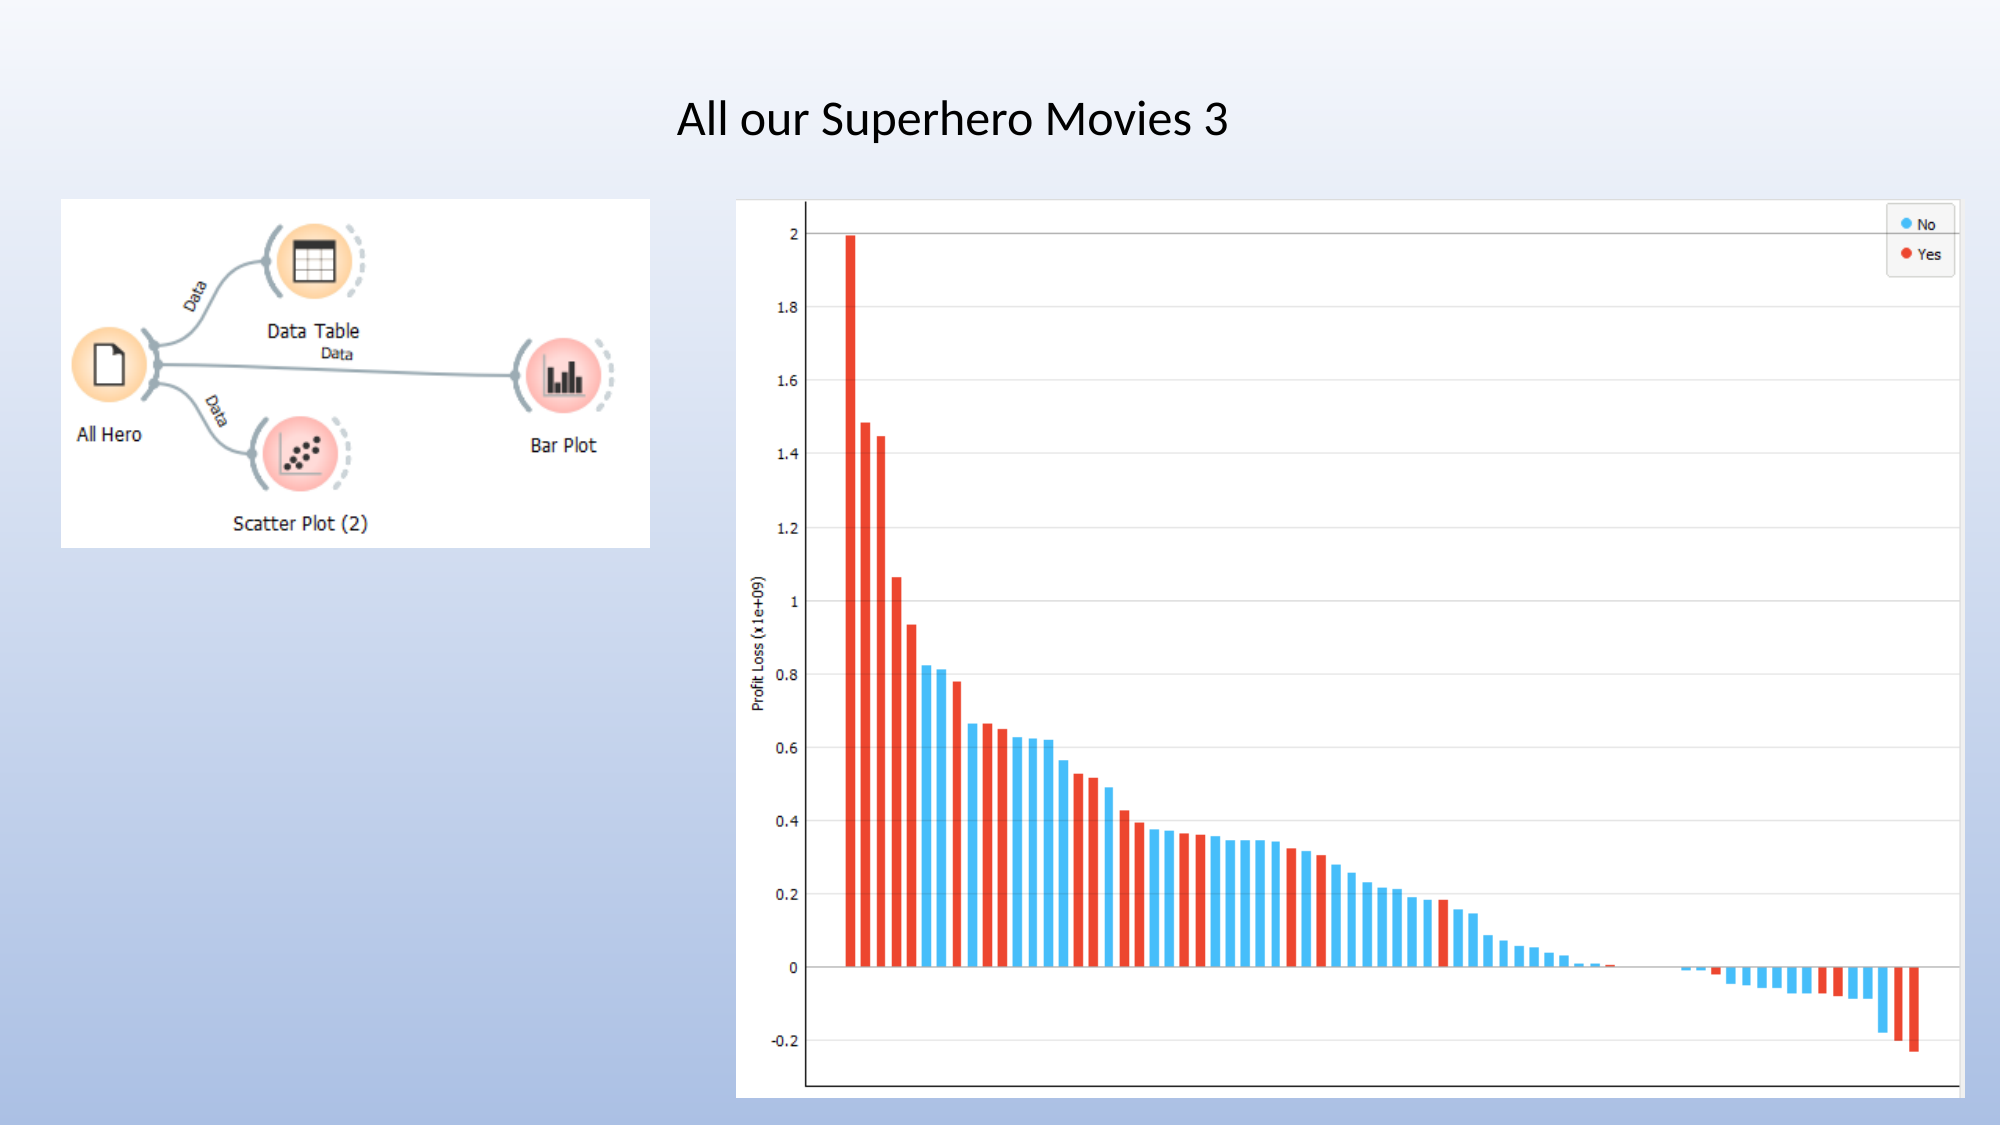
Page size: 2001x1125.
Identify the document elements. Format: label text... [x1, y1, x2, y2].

text_box All our Superhero Movies 3 [662, 78, 1338, 153]
picture [736, 199, 1965, 1098]
picture [61, 199, 650, 548]
